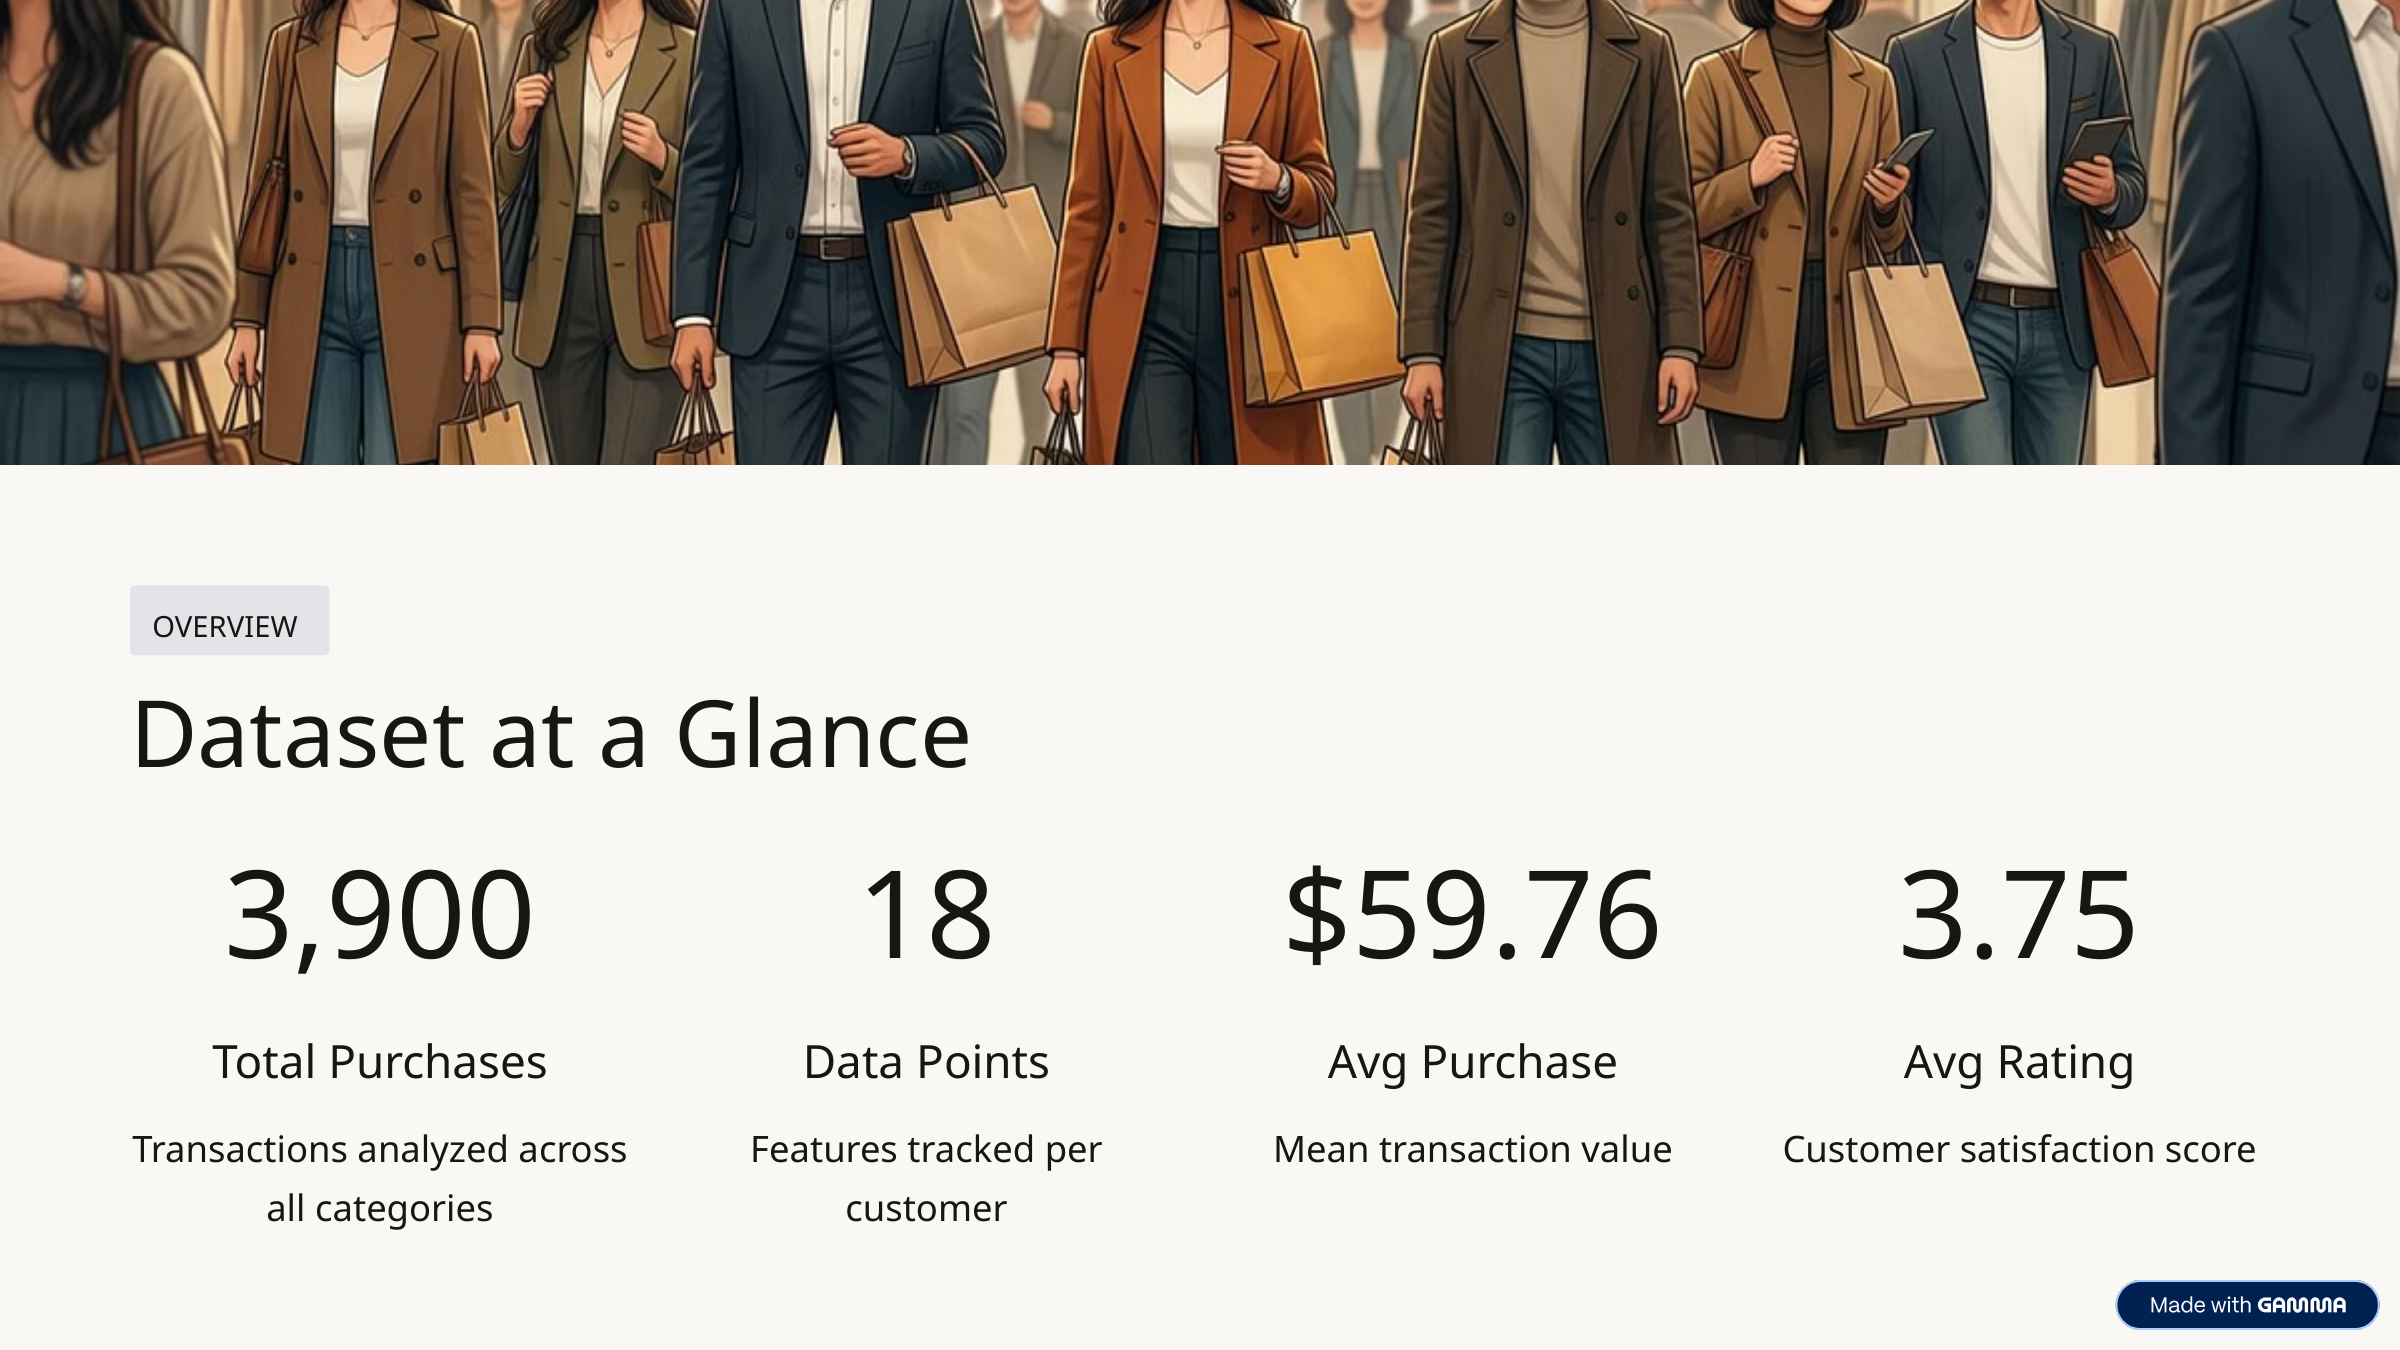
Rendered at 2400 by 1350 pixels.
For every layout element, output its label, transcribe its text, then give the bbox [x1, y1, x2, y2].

text_box $59.76 [1223, 860, 1724, 984]
text_box Transactions analyzed across all categories [130, 1110, 631, 1230]
text_box Total Purchases [147, 1030, 613, 1089]
text_box Avg Rating [1787, 1030, 2253, 1089]
text_box Dataset at a Glance [130, 670, 1061, 787]
text_box 18 [676, 860, 1177, 984]
text_box 3.75 [1769, 860, 2270, 984]
text_box 3,900 [130, 860, 631, 984]
text_box Avg Purchase [1240, 1030, 1706, 1089]
text_box OVERVIEW [152, 596, 307, 645]
text_box Features tracked per customer [676, 1110, 1177, 1230]
text_box [130, 585, 330, 656]
picture [2106, 1271, 2389, 1339]
text_box Customer satisfaction score [1769, 1110, 2270, 1171]
text_box Mean transaction value [1223, 1110, 1724, 1171]
text_box Data Points [694, 1030, 1160, 1089]
picture [0, 0, 2400, 466]
